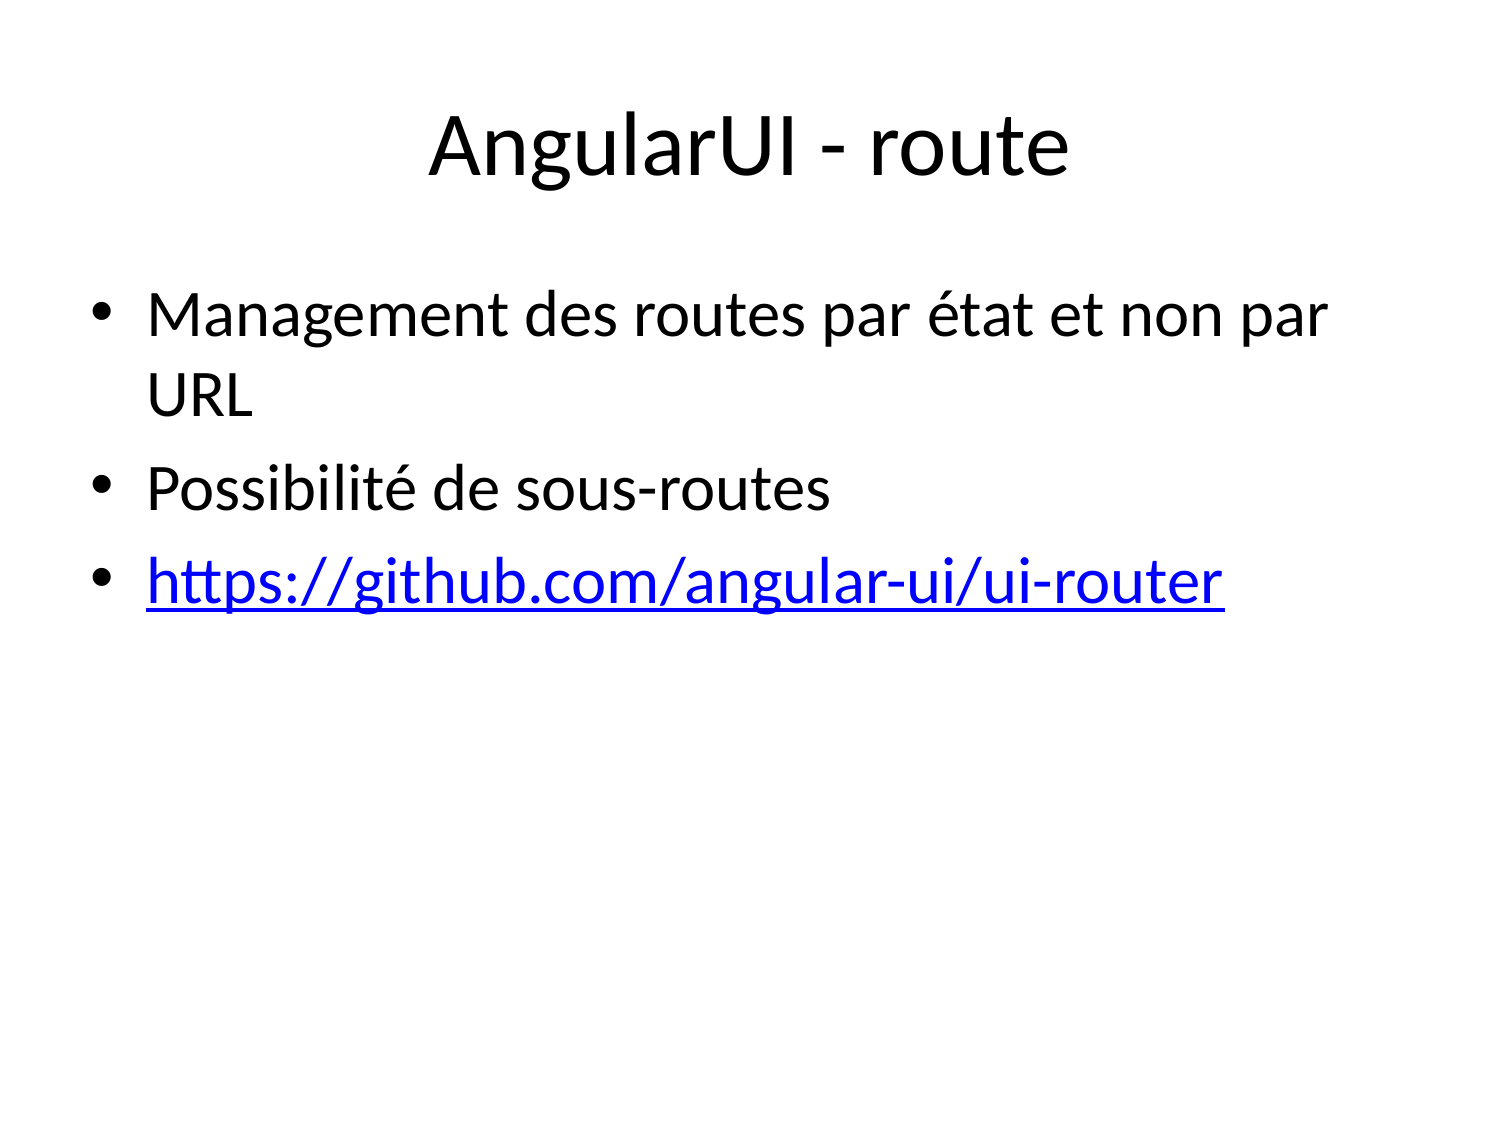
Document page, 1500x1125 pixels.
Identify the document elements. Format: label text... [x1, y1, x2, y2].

list Management des routes par état et non par URL Possibilité de sous-routes https://github.com/angular-ui/ui-router [75, 262, 1425, 1005]
title AngularUI - route [75, 45, 1425, 233]
